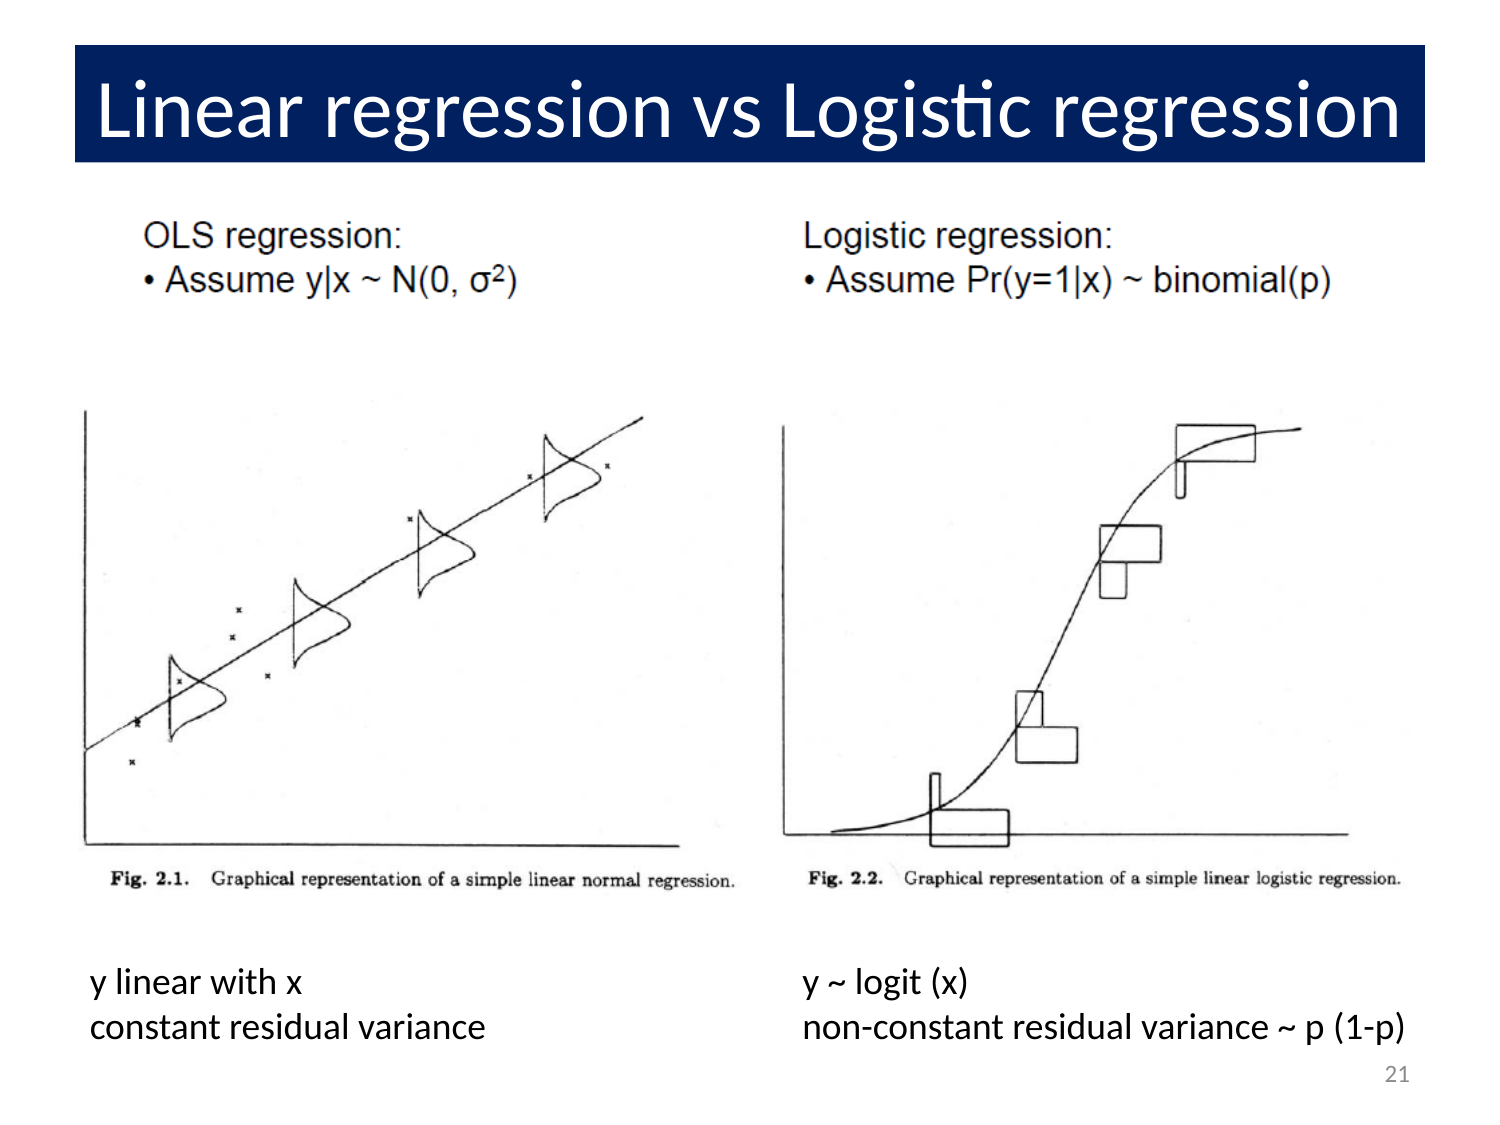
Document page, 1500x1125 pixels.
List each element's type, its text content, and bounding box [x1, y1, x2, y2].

picture [74, 208, 1426, 899]
text_box y ~ logit (x) non-constant residual variance ~ p (1-p) [787, 949, 1425, 1055]
slide_number 21 [1074, 1055, 1425, 1103]
title Linear regression vs Logistic regression [75, 45, 1425, 163]
text_box y linear with x constant residual variance [74, 949, 750, 1055]
